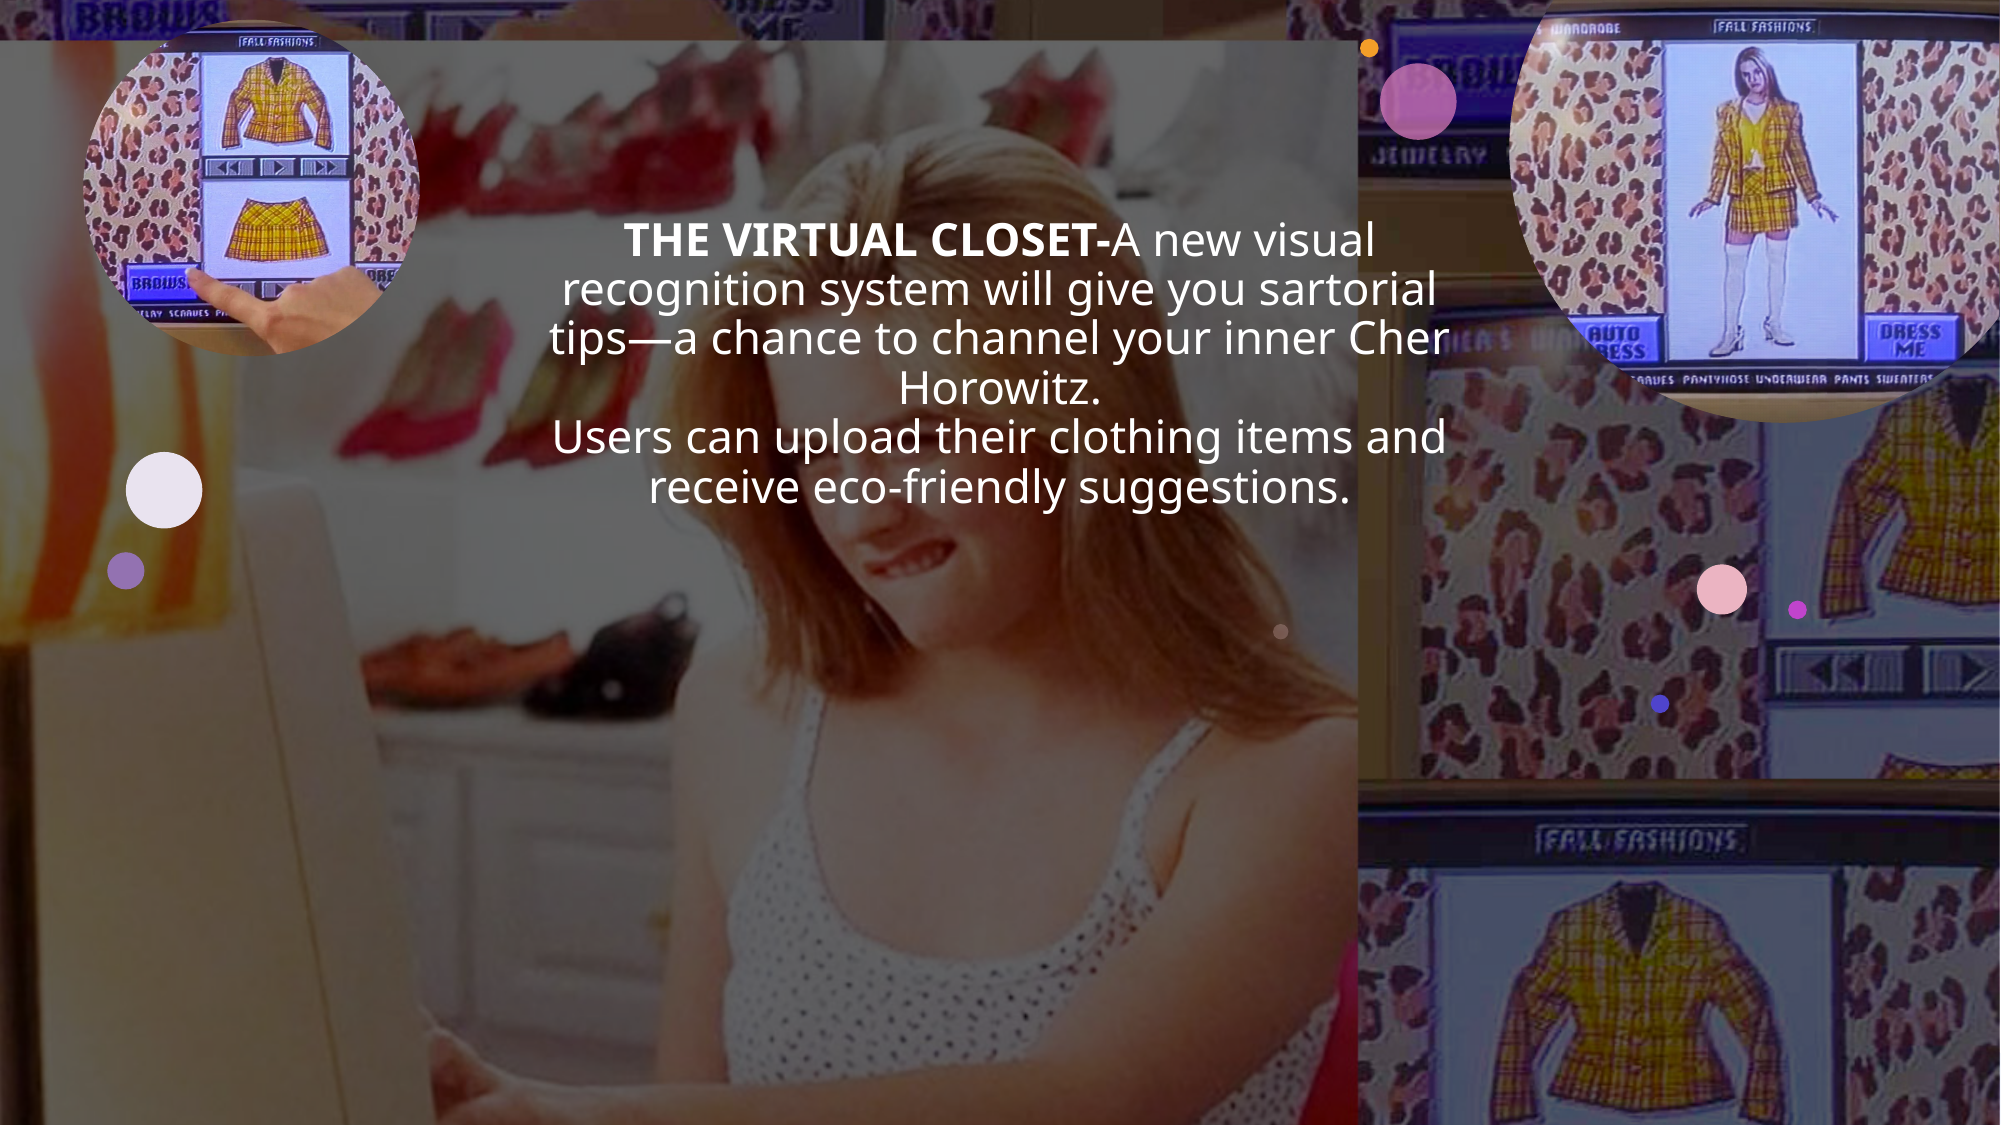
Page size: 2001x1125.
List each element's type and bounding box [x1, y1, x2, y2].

text_box [107, 38, 1807, 714]
picture [0, 0, 2000, 1125]
